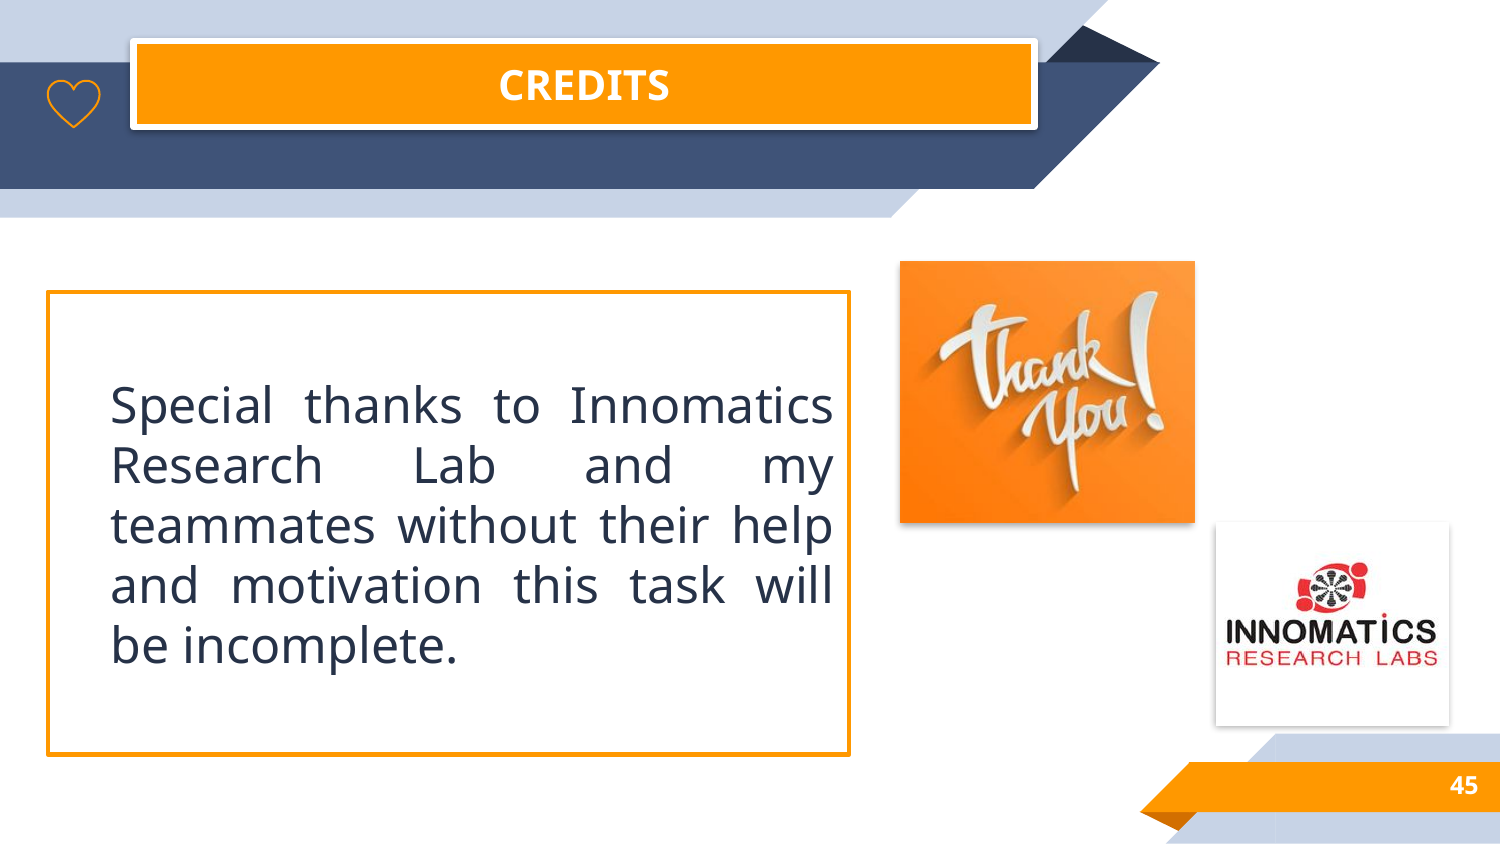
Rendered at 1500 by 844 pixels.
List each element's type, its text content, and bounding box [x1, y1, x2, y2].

title CREDITS [130, 38, 1038, 130]
slide_number 45 [1249, 760, 1494, 813]
list Special thanks to Innomatics Research Lab and my teammates without their help and motivation this task will be incomplete. [46, 290, 851, 757]
picture [1216, 522, 1450, 726]
picture [900, 261, 1195, 524]
